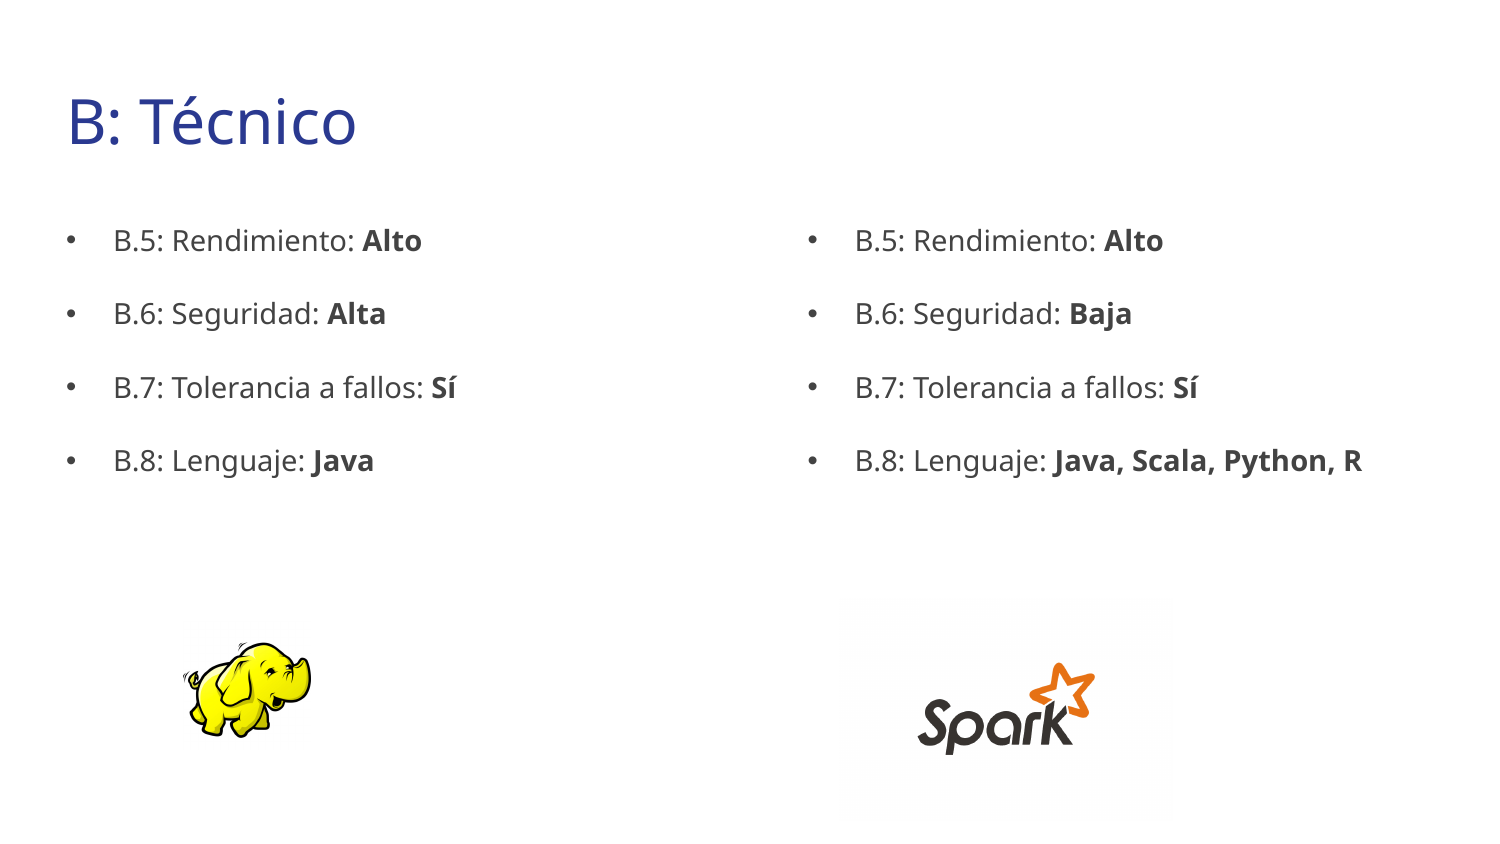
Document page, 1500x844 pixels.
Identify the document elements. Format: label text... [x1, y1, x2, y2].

picture [183, 621, 311, 750]
list B.5: Rendimiento: Alto B.6: Seguridad: Baja B.7: Tolerancia a fallos: Sí B.8: Lenguaje: Java, Scala, Python, R [792, 201, 1449, 750]
list B.5: Rendimiento: Alto B.6: Seguridad: Alta B.7: Tolerancia a fallos: Sí B.8: Lenguaje: Java [51, 201, 708, 750]
picture [839, 598, 1173, 821]
title B: Técnico [51, 67, 1449, 167]
